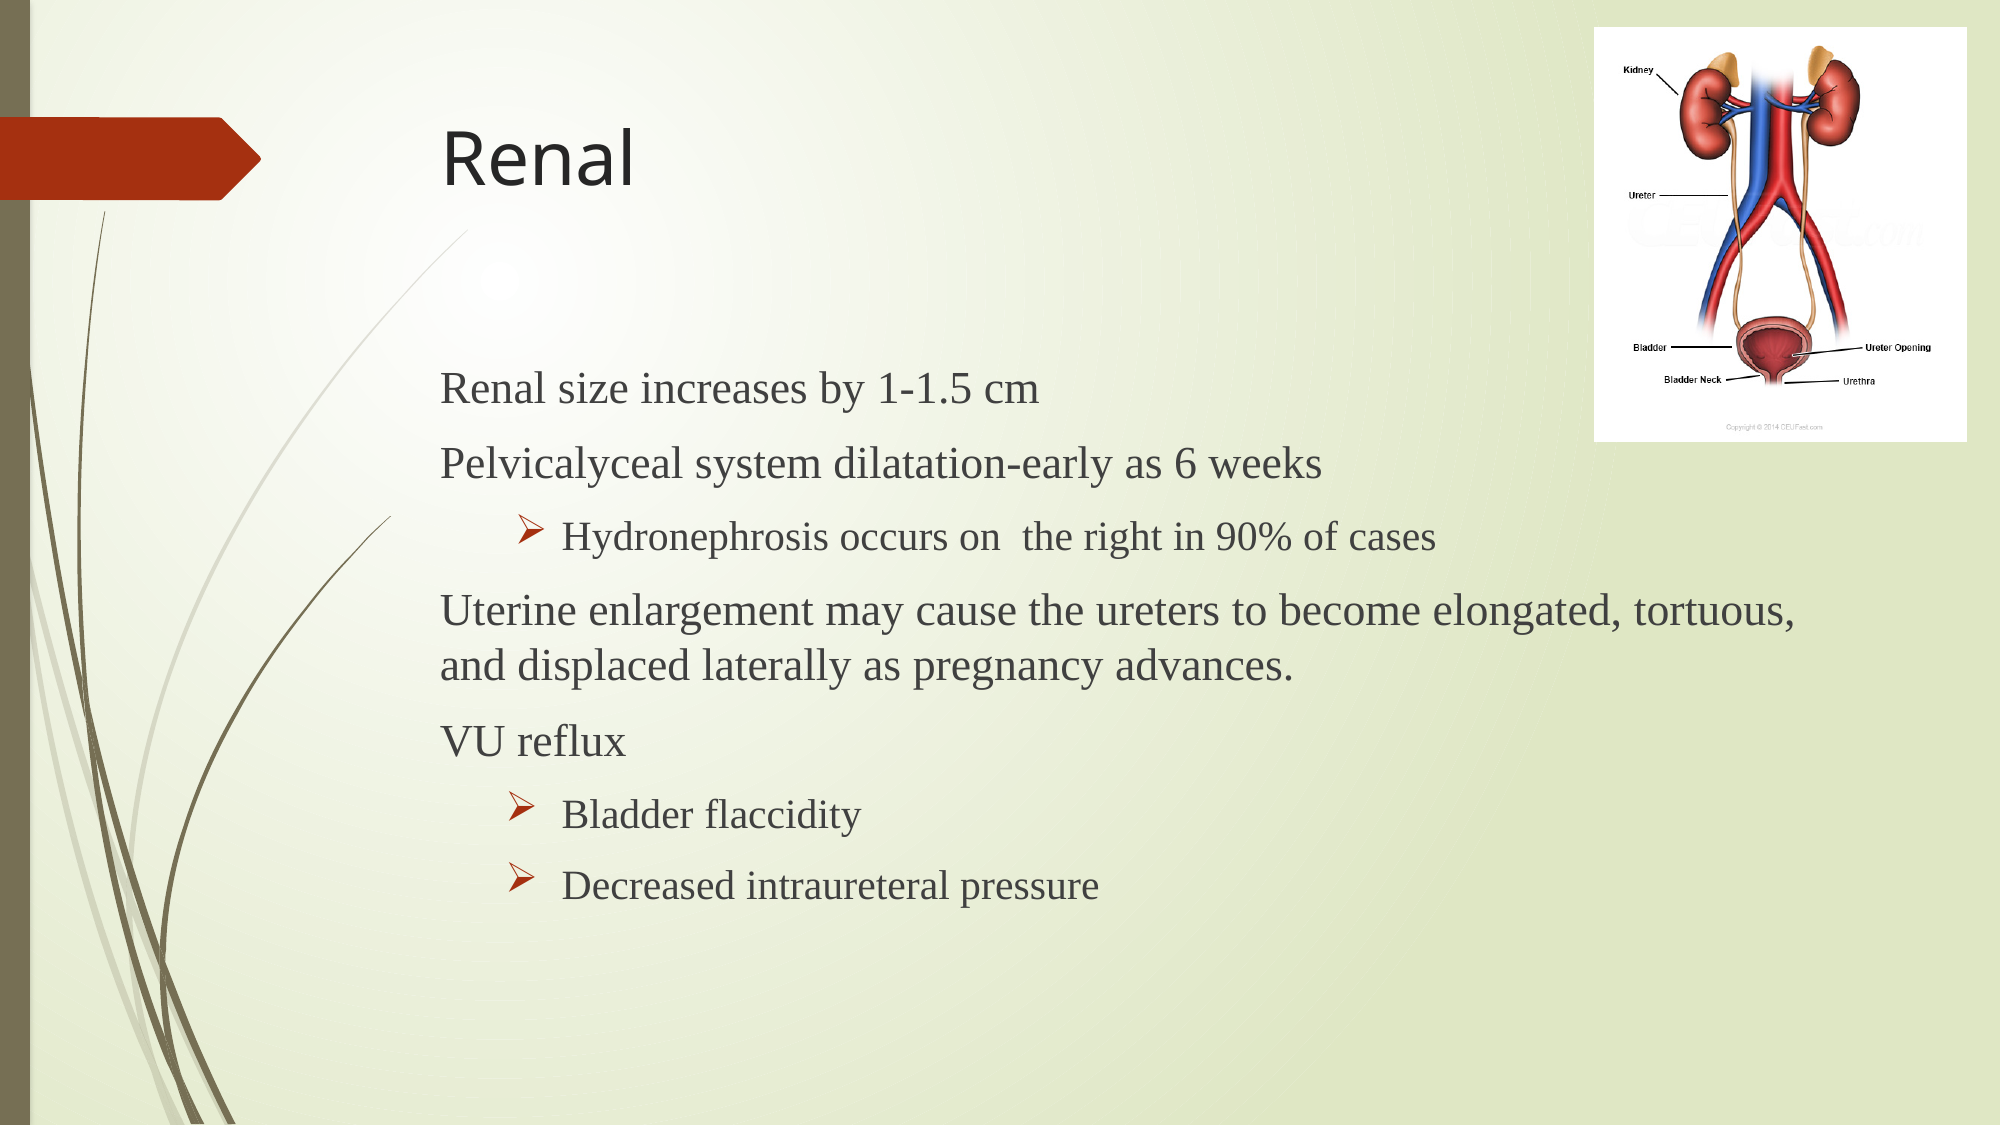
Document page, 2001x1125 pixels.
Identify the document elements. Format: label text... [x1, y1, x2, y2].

list Renal size increases by 1-1.5 cm Pelvicalyceal system dilatation-early as 6 weeks Hydronephrosis occurs on the right in 90% of cases Uterine enlargement may cause the ureters to become elongated, tortuous, and displaced laterally as pregnancy advances. VU reflux Bladder flaccidity Decreased intraureteral pressure [424, 350, 1888, 970]
picture [1593, 27, 1967, 442]
title Renal [425, 102, 1589, 313]
